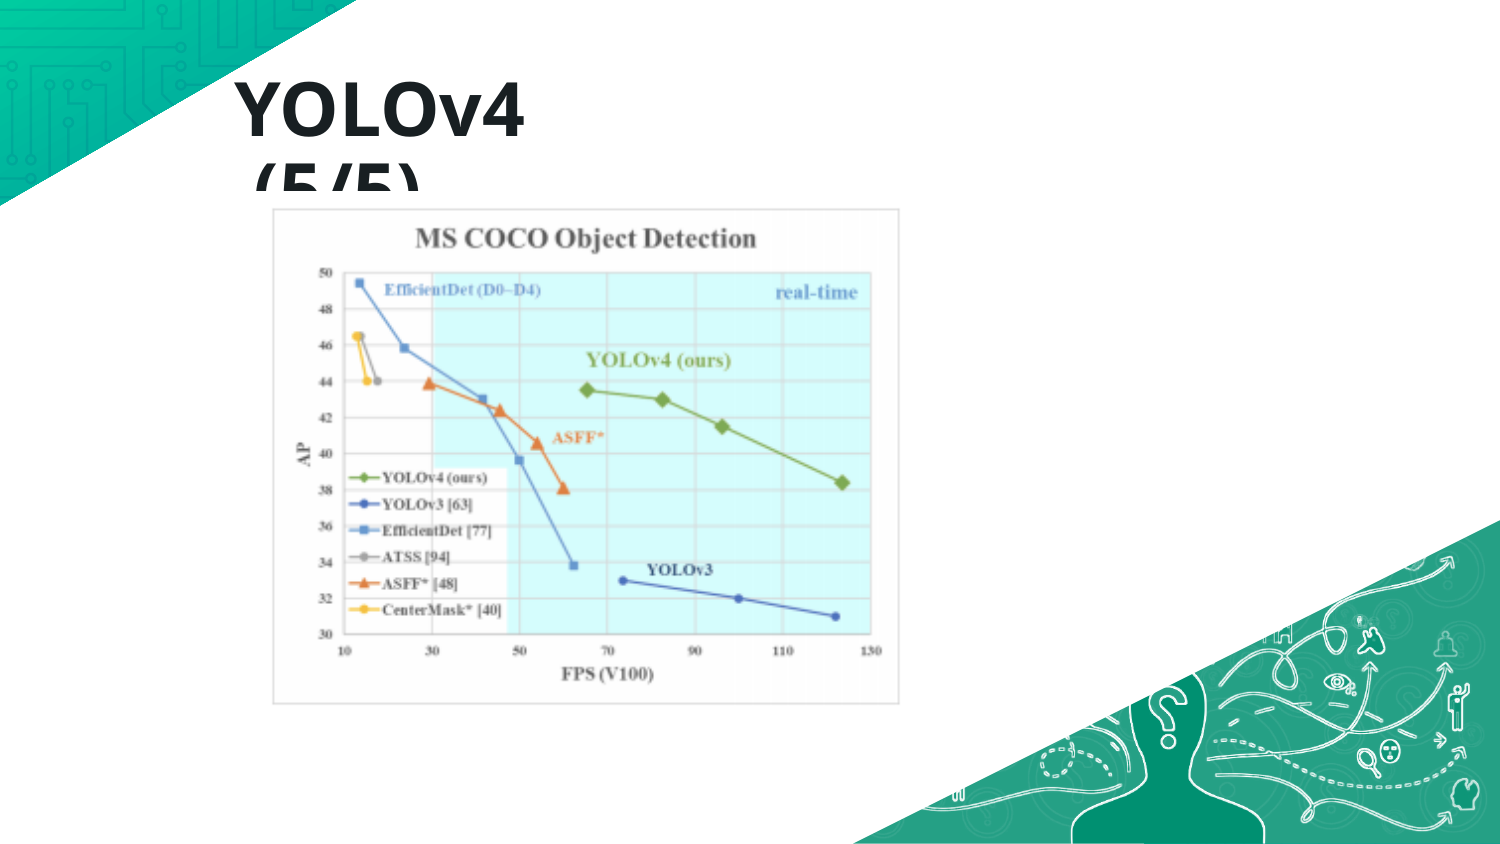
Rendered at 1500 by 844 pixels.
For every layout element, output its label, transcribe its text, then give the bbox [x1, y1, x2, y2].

title YOLOv4 (5/5) [234, 72, 1482, 170]
picture [254, 191, 1500, 844]
